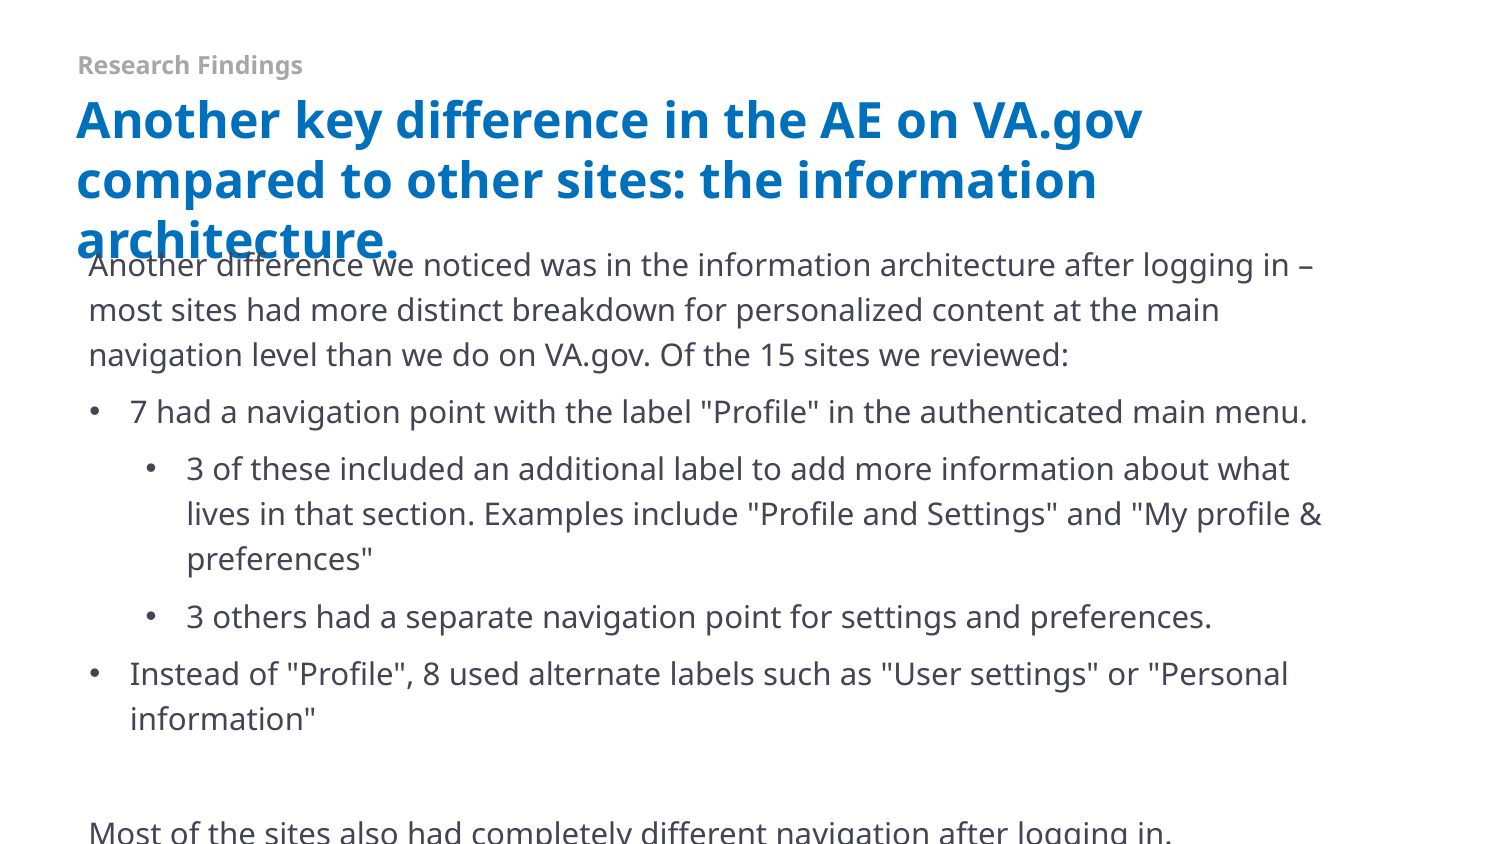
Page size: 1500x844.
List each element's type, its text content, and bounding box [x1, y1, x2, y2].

title Another key difference in the AE on VA.gov compared to other sites: the information architecture. [71, 83, 1395, 208]
list Another difference we noticed was in the information architecture after logging in – most sites had more distinct breakdown for personalized content at the main navigation level than we do on VA.gov. Of the 15 sites we reviewed: 7 had a navigation point with the label "Profile" in the authenticated main menu. 3 of these included an additional label to add more information about what lives in that section. Examples include "Profile and Settings" and "My profile & preferences" 3 others had a separate navigation point for settings and preferences. Instead of "Profile", 8 used alternate labels such as "User settings" or "Personal information" Most of the sites also had completely different navigation after logging in. [82, 232, 1333, 764]
subtitle Research Findings [71, 39, 913, 84]
